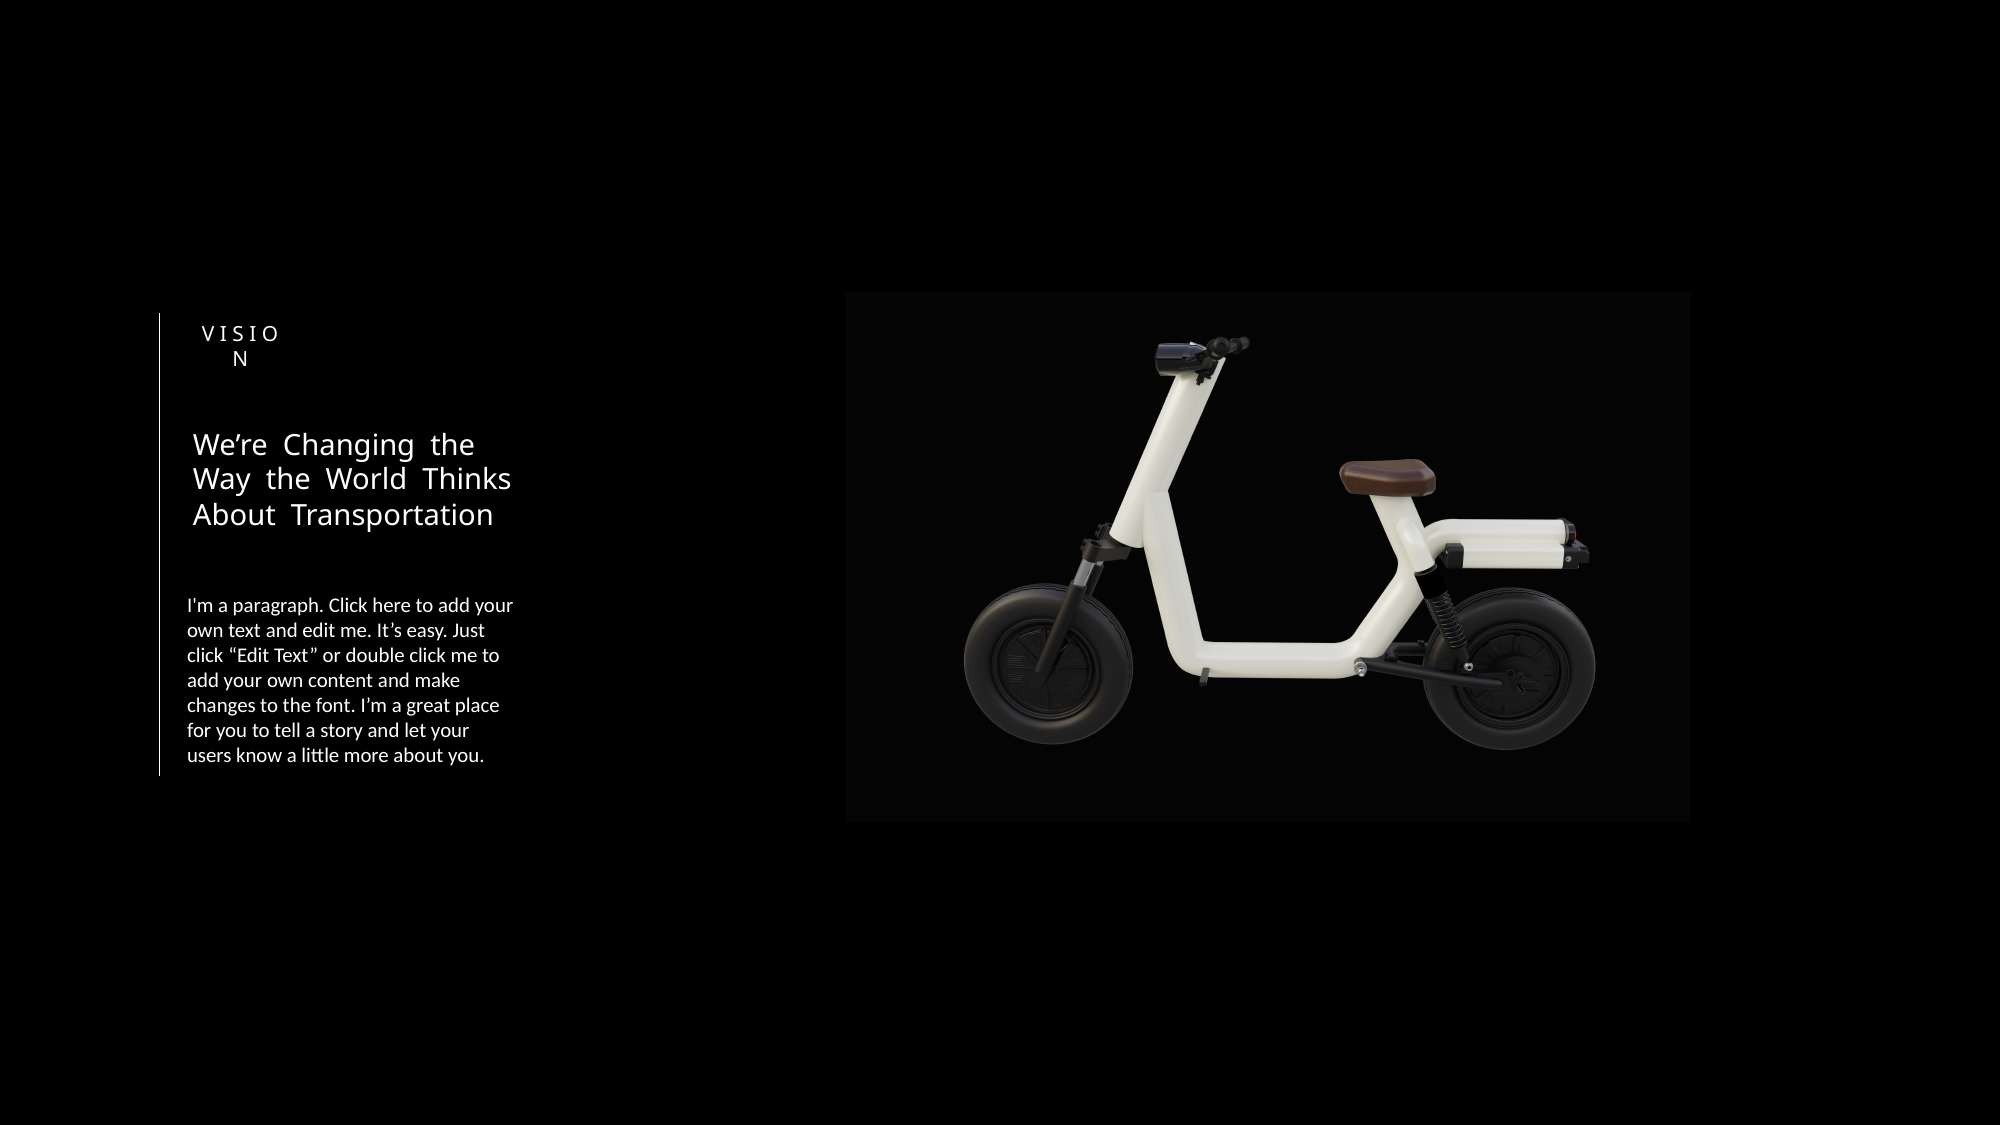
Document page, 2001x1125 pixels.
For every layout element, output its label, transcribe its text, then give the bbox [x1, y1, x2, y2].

text_box I'm a paragraph. Click here to add your own text and edit me. It’s easy. Just click “Edit Text” or double click me to add your own content and make changes to the font. I’m a great place for you to tell a story and let your users know a little more about you. [172, 584, 534, 774]
text_box We’re Changing the Way the World Thinks About Transportation [178, 418, 528, 539]
text_box V I S I O N [178, 312, 303, 378]
picture [845, 292, 1691, 822]
